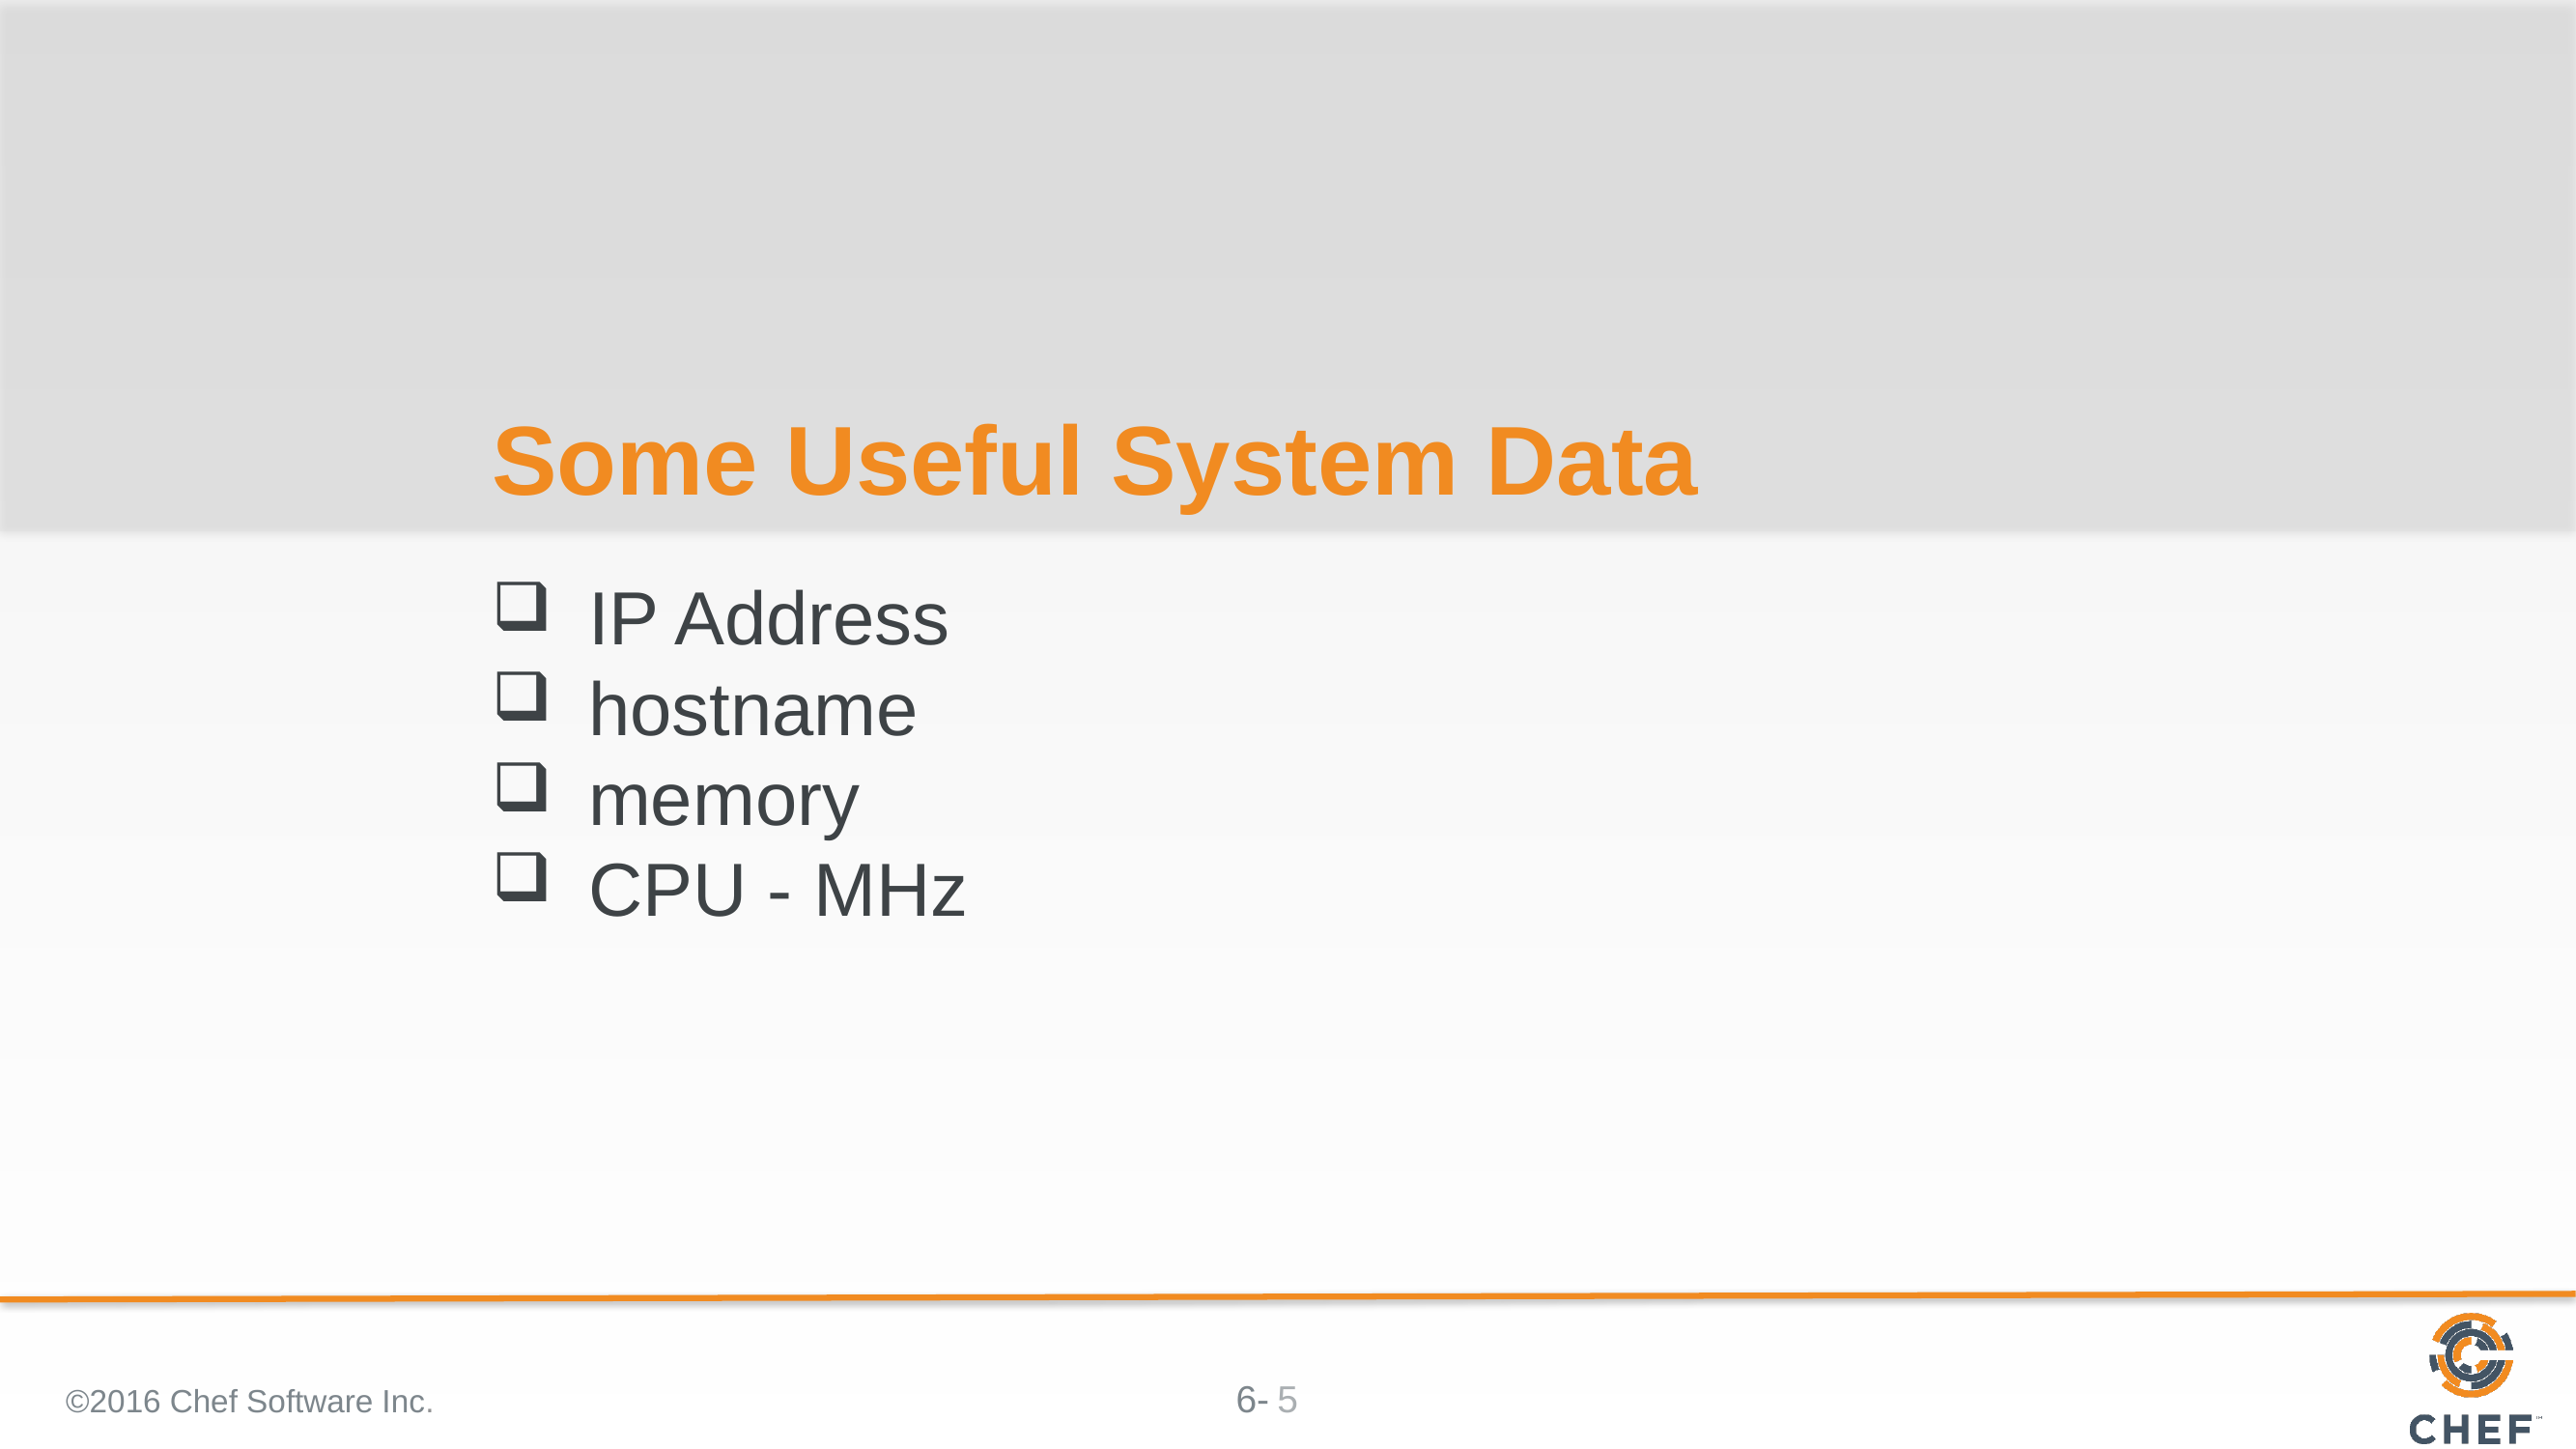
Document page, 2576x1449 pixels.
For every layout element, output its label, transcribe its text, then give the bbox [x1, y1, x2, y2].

title Some Useful System Data [477, 395, 2217, 531]
footer ©2016 Chef Software Inc. [51, 1359, 952, 1440]
subtitle IP Address hostname memory CPU - MHz [477, 555, 2217, 1087]
picture [2399, 1297, 2550, 1449]
slide_number 5 [998, 1359, 1578, 1437]
